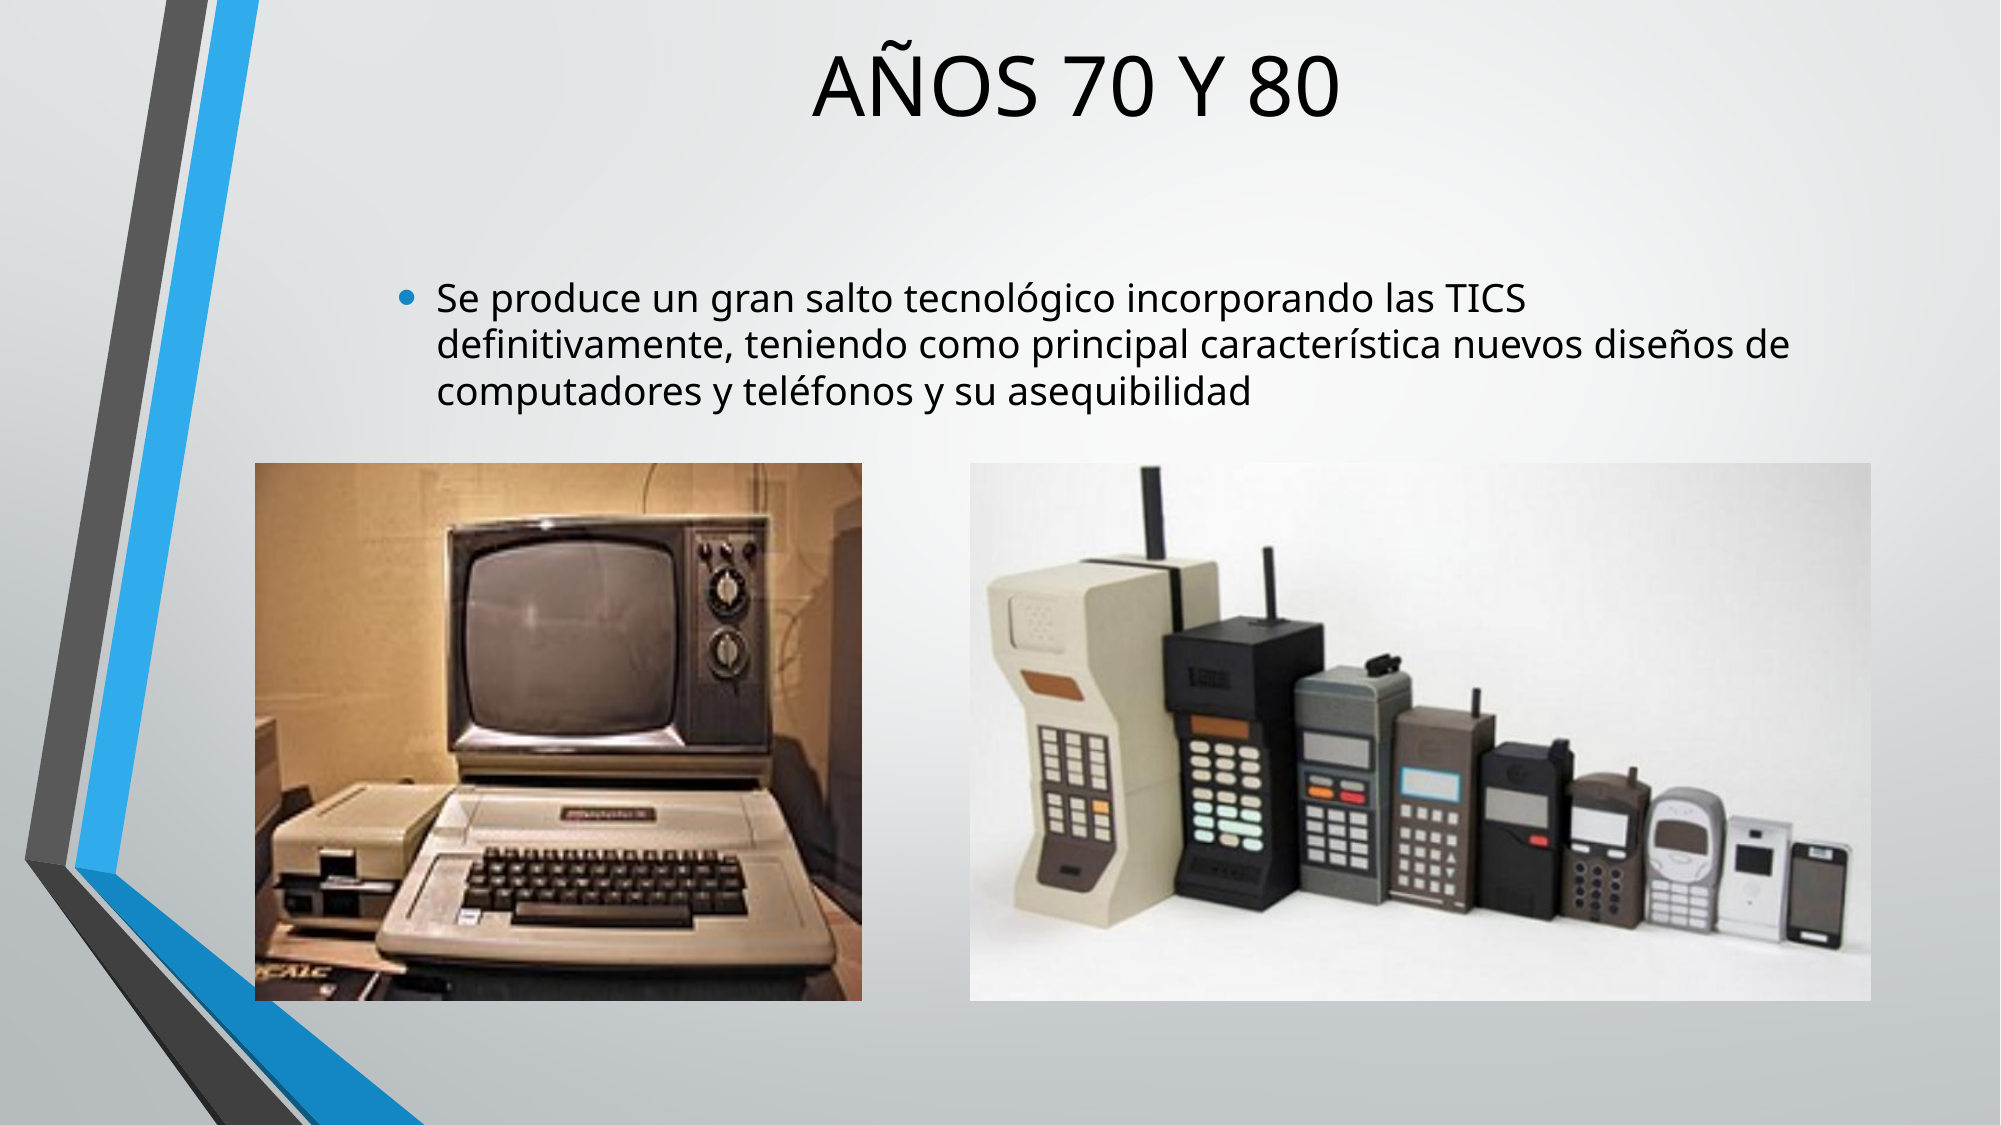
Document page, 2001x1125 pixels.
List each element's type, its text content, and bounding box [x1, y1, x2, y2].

picture [255, 463, 862, 1002]
list Se produce un gran salto tecnológico incorporando las TICS definitivamente, teniendo como principal característica nuevos diseños de computadores y teléfonos y su asequibilidad [381, 264, 1835, 423]
picture [969, 463, 1871, 1002]
title AÑOS 70 Y 80 [255, 19, 1900, 148]
